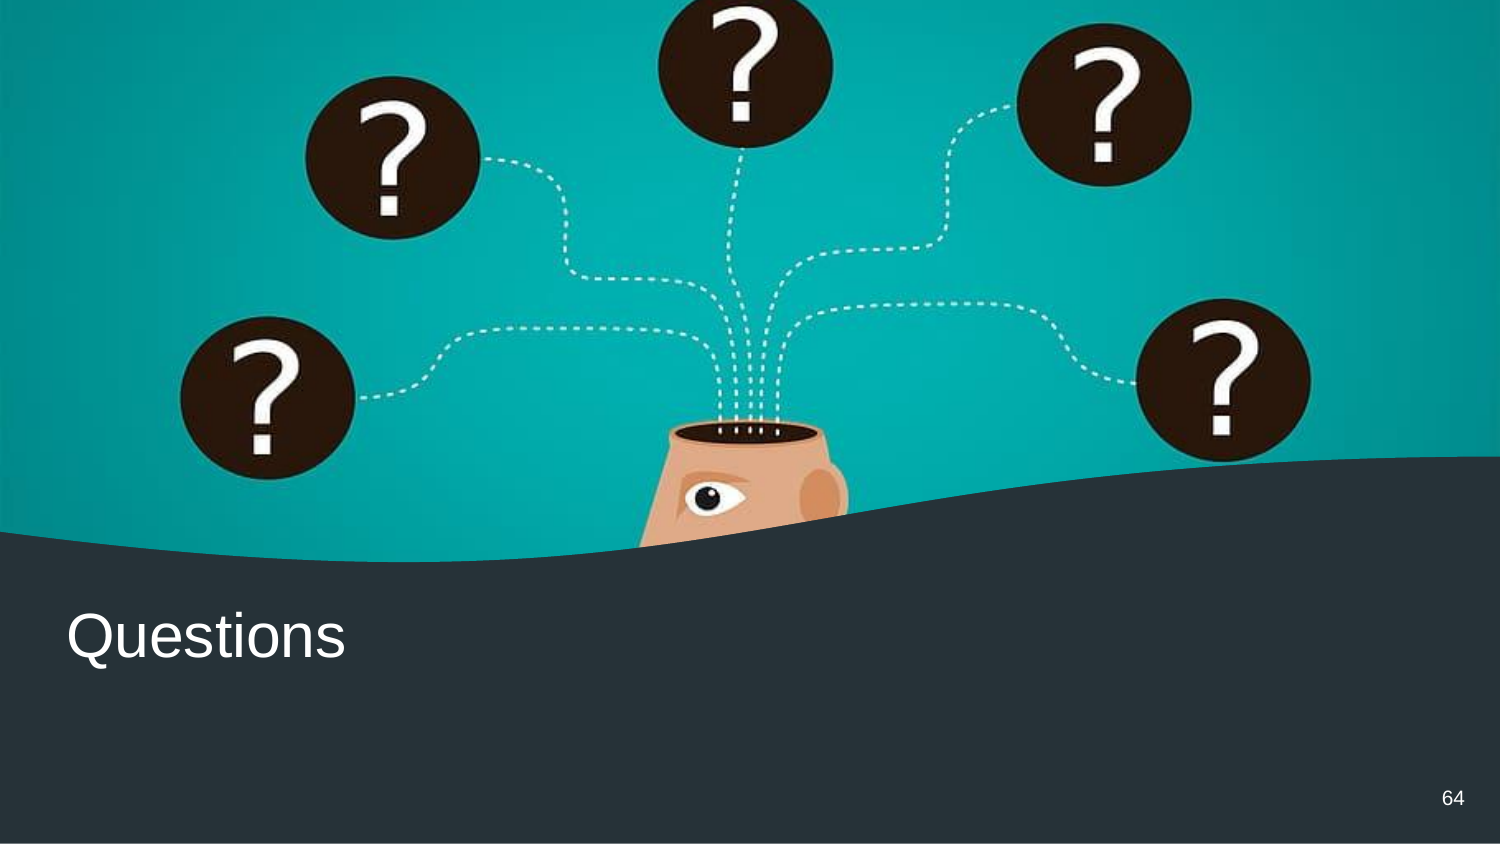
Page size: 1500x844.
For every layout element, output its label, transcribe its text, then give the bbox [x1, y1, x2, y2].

slide_number 64 [1389, 764, 1480, 830]
title Questions [51, 580, 1380, 746]
picture [0, 0, 1500, 570]
